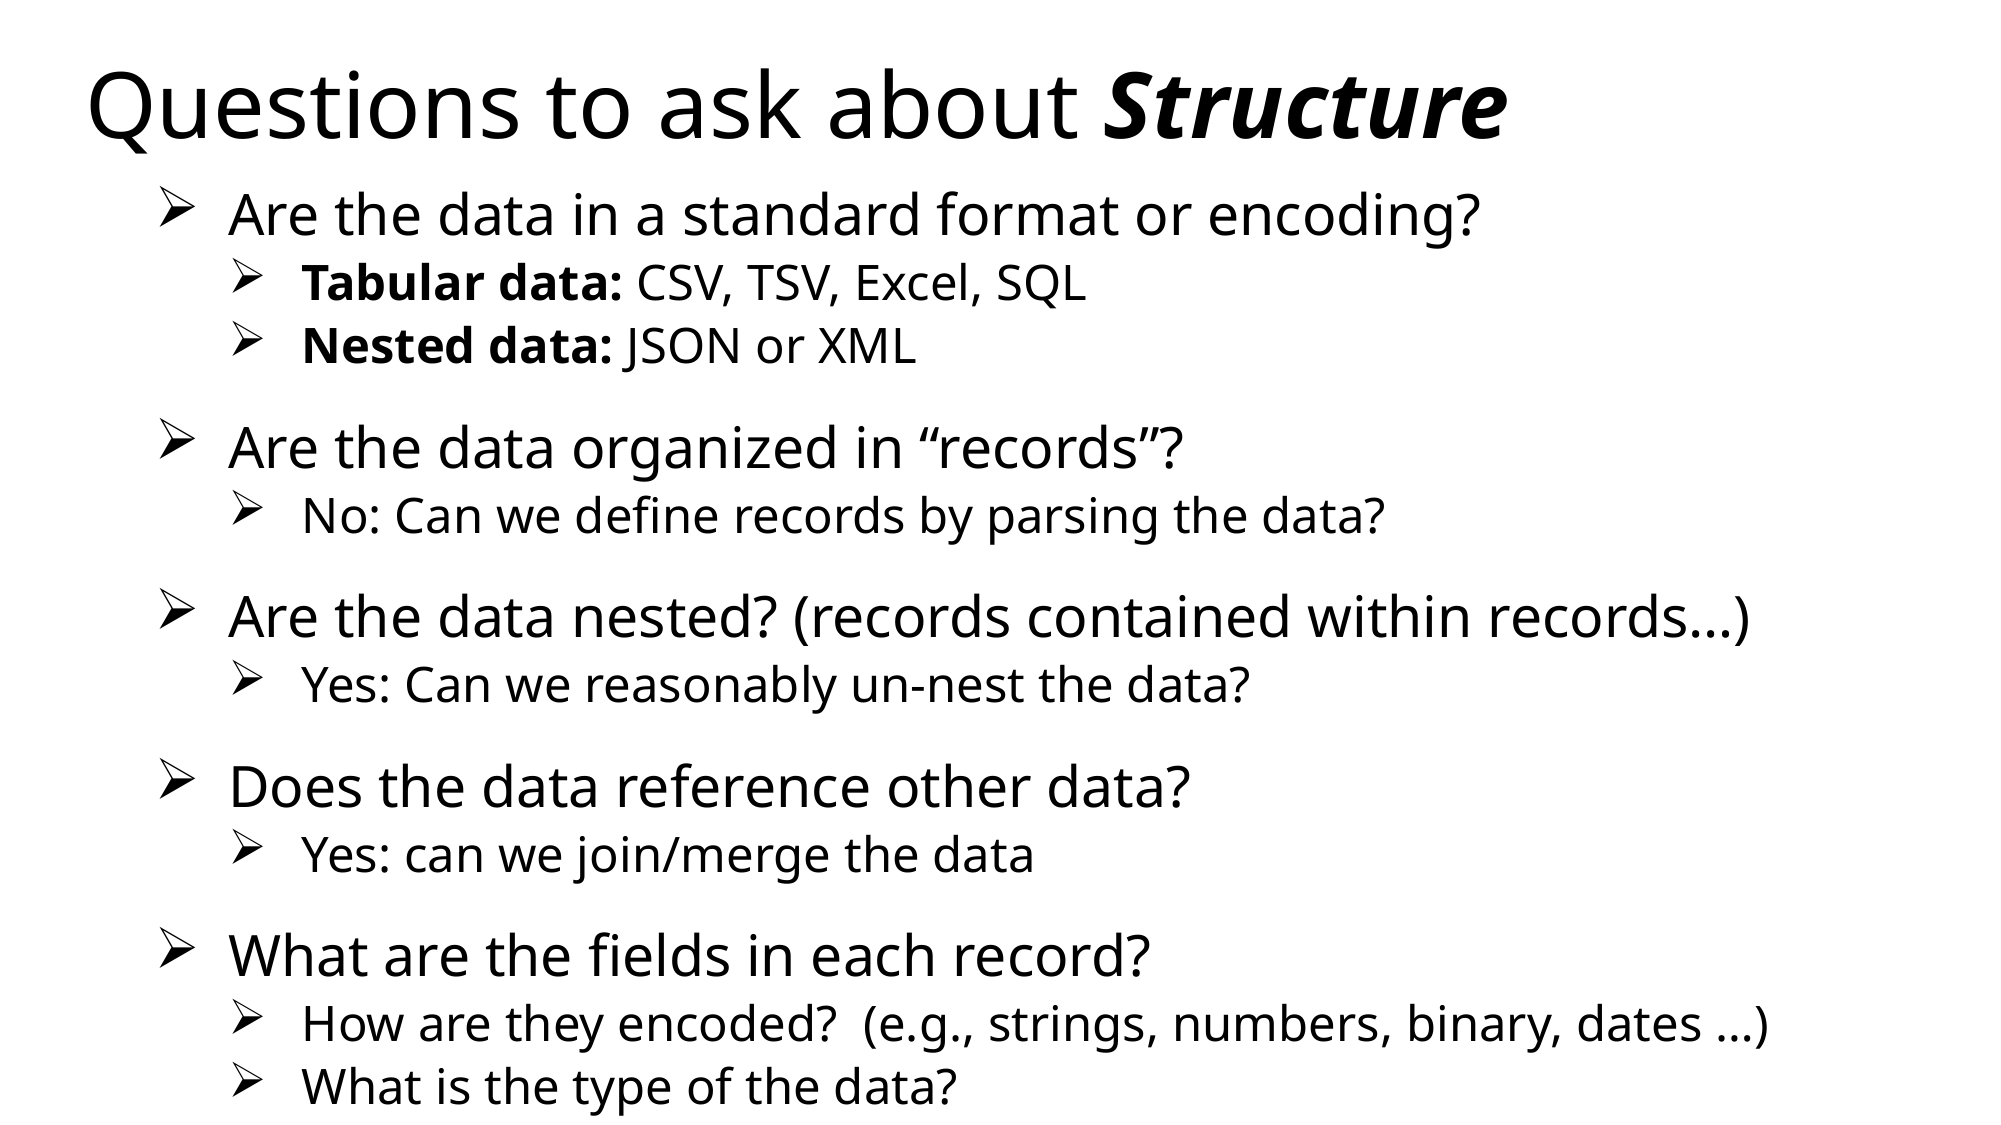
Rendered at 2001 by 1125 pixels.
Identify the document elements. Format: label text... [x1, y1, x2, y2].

title Questions to ask about Structure [70, 0, 1796, 218]
list Are the data in a standard format or encoding? Tabular data: CSV, TSV, Excel, SQL Nested data: JSON or XML Are the data organized in “records”? No: Can we define records by parsing the data? Are the data nested? (records contained within records…) Yes: Can we reasonably un-nest the data? Does the data reference other data? Yes: can we join/merge the data What are the fields in each record? How are they encoded? (e.g., strings, numbers, binary, dates …) What is the type of the data? [137, 178, 1975, 1125]
